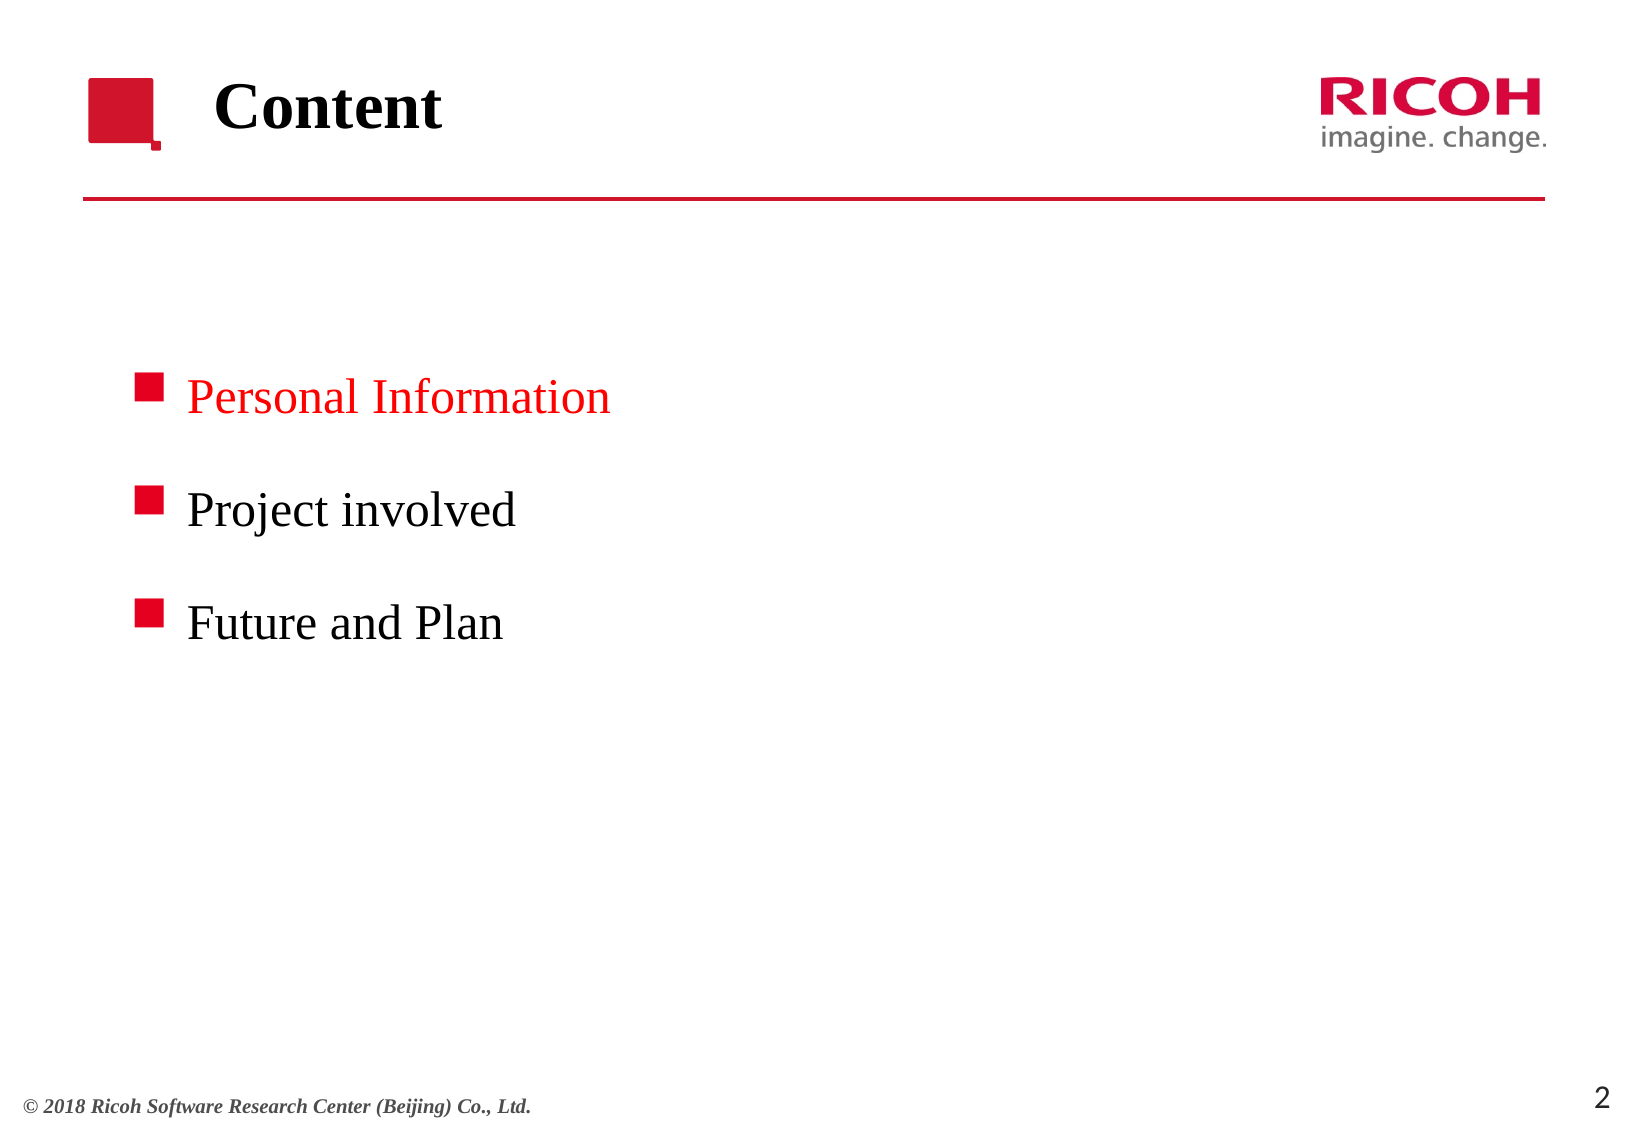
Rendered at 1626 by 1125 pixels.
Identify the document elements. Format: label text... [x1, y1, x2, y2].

text_box 2 [1246, 1065, 1625, 1125]
picture [1321, 77, 1546, 153]
text_box © 2018 Ricoh Software Research Center (Beijing) Co., Ltd. [8, 1084, 547, 1125]
title Content [198, 54, 1207, 161]
text_box Personal Information Project involved Future and Plan [115, 326, 1300, 823]
